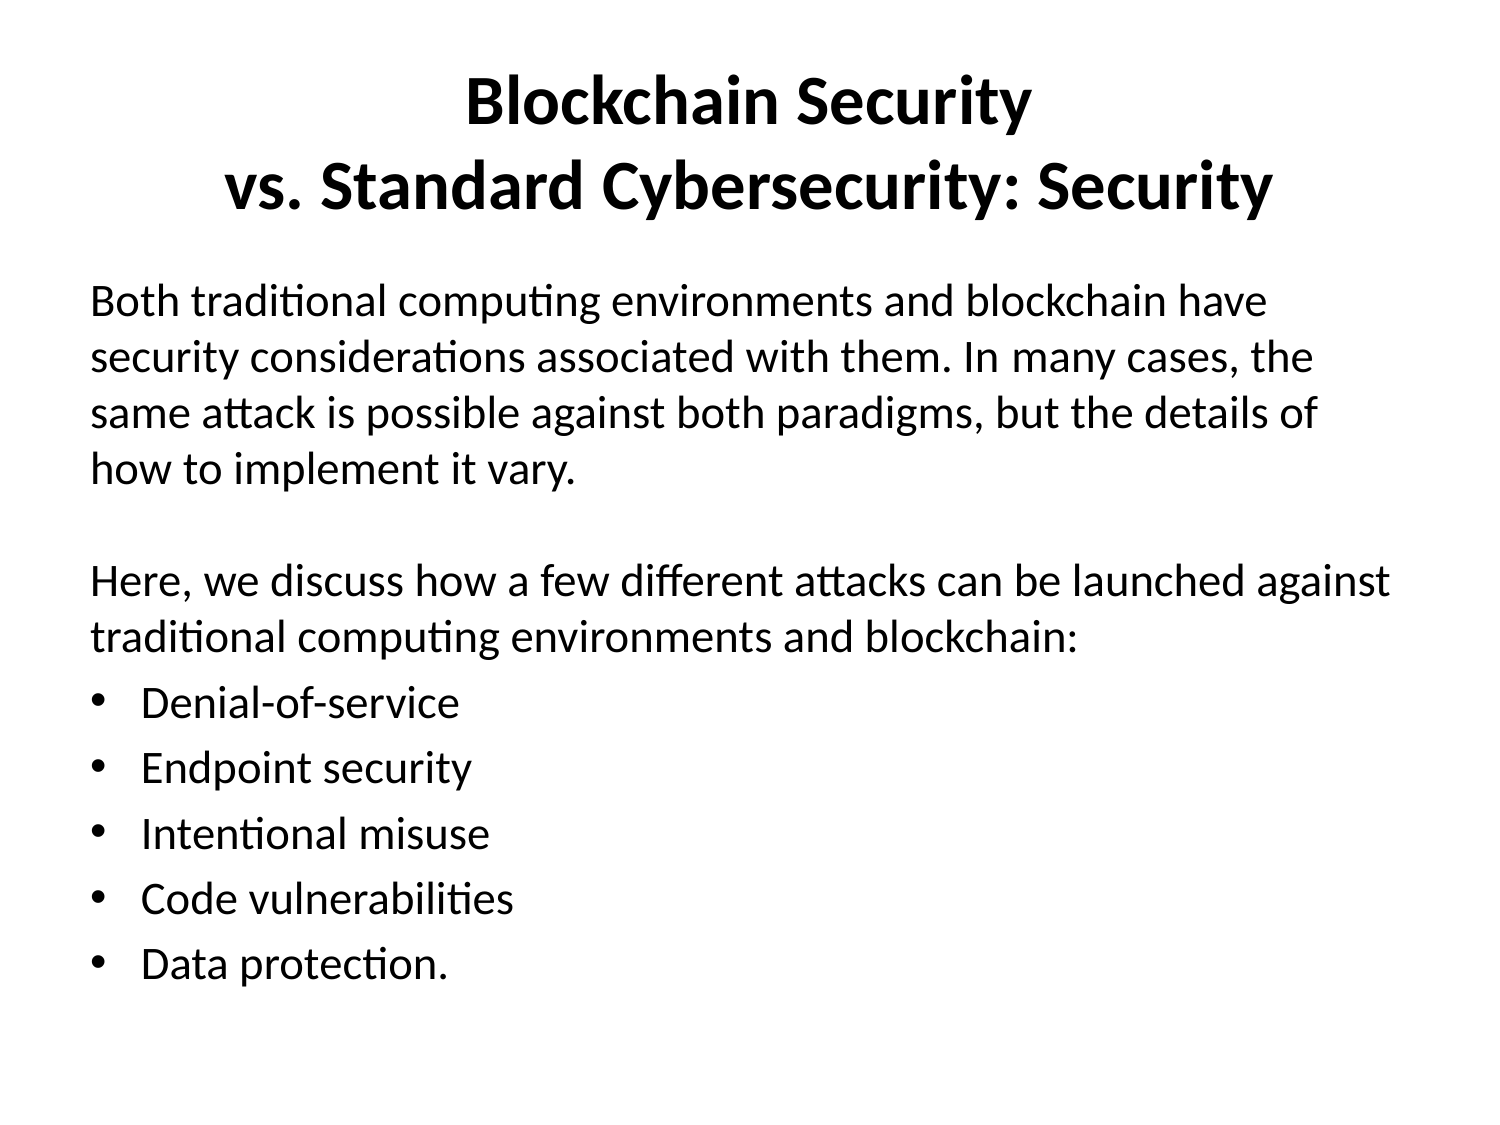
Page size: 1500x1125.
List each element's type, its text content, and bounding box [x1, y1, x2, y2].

title Blockchain Security vs. Standard Cybersecurity: Security [75, 45, 1425, 233]
list Both traditional computing environments and blockchain have security considerations associated with them. In many cases, the same attack is possible against both paradigms, but the details of how to implement it vary. Here, we discuss how a few different attacks can be launched against traditional computing environments and blockchain: Denial-of-service Endpoint security Intentional misuse Code vulnerabilities Data protection. [75, 262, 1425, 1005]
